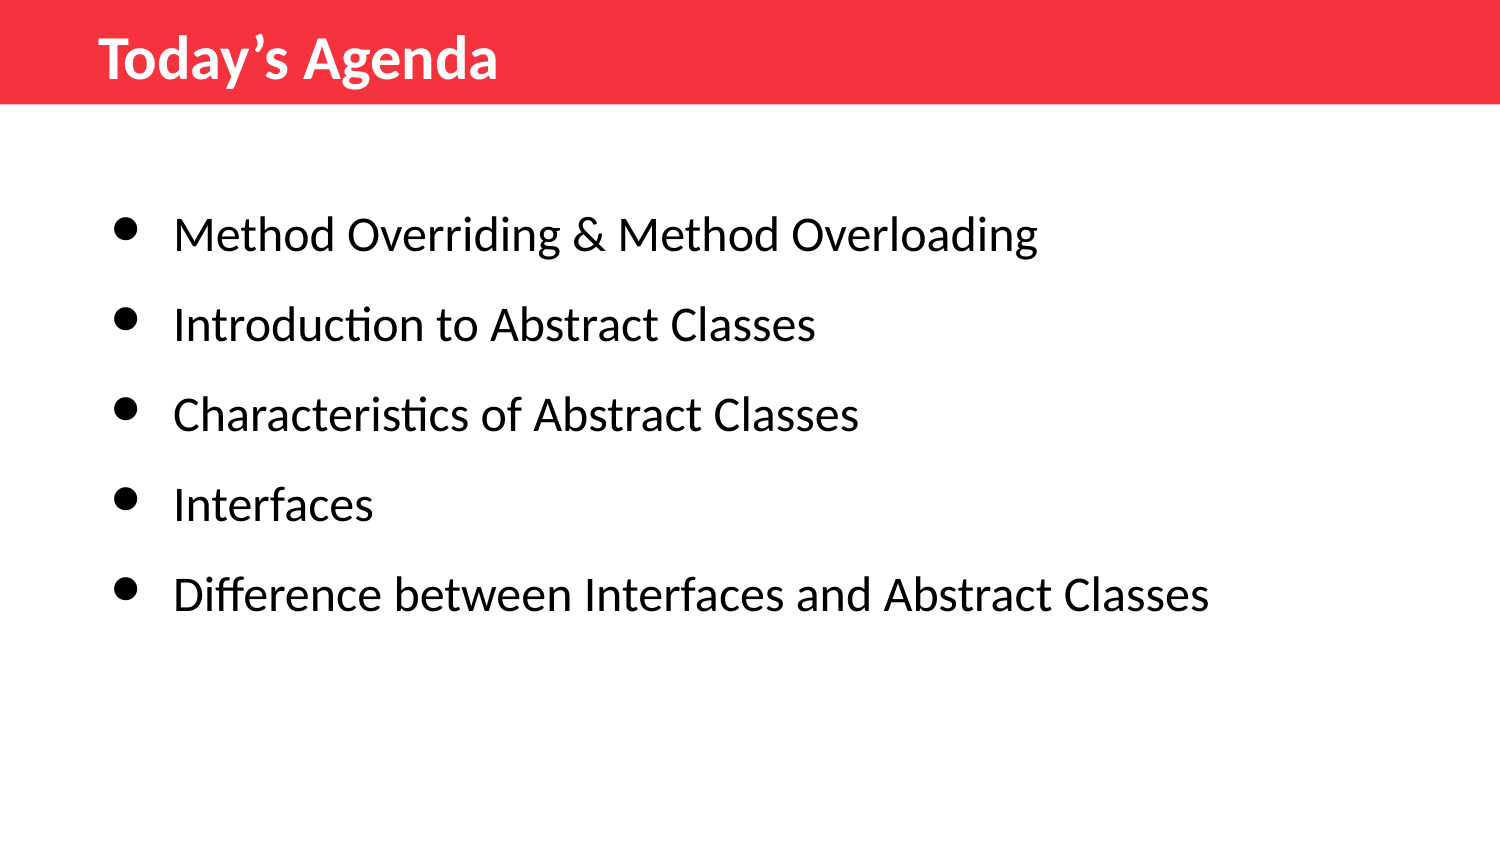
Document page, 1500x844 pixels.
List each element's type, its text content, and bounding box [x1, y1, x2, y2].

text_box Method Overriding & Method Overloading Introduction to Abstract Classes Characteristics of Abstract Classes Interfaces Difference between Interfaces and Abstract Classes [83, 155, 1398, 577]
text_box [0, 0, 1500, 105]
text_box Today’s Agenda [83, 2, 563, 138]
